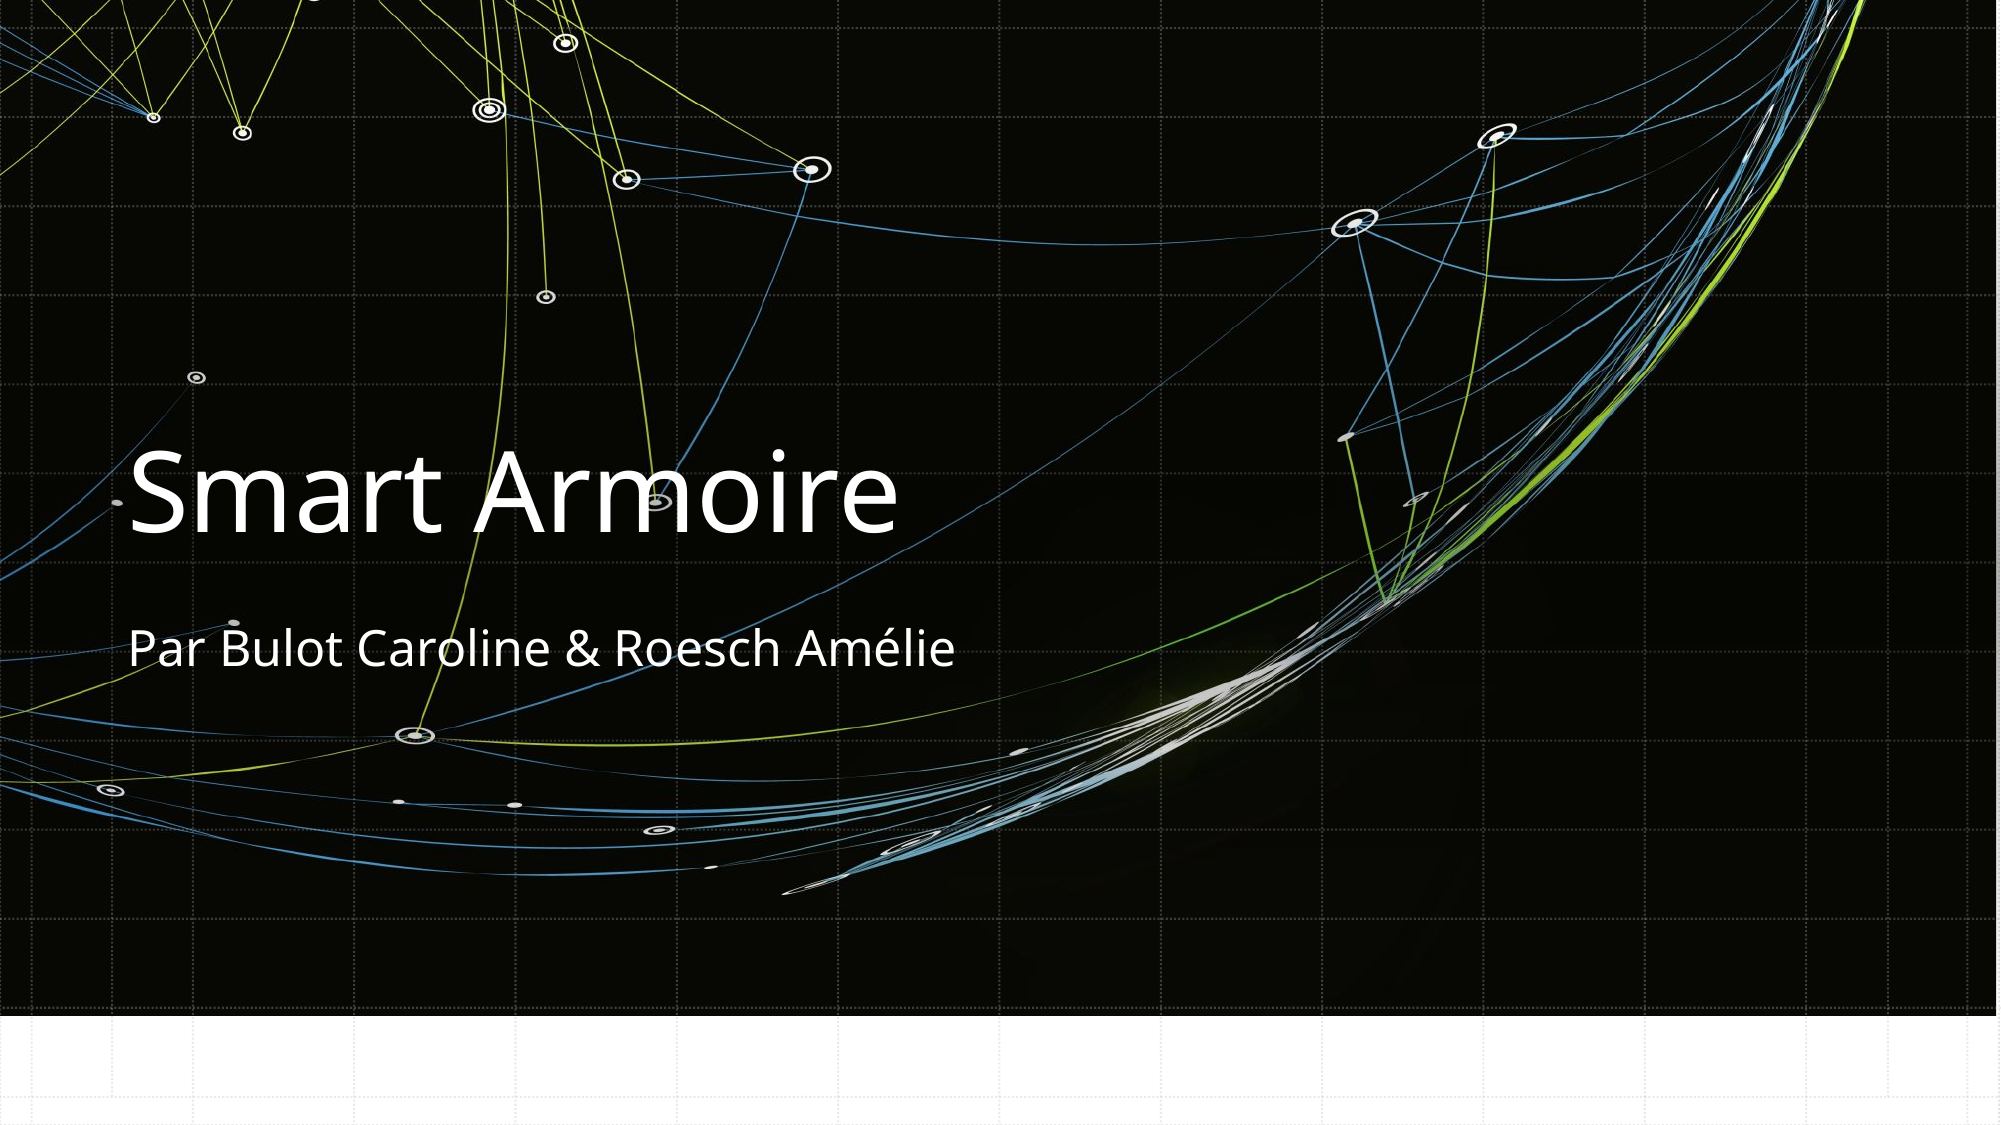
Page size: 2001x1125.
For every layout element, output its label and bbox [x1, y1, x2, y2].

text_box [0, 0, 2000, 1125]
